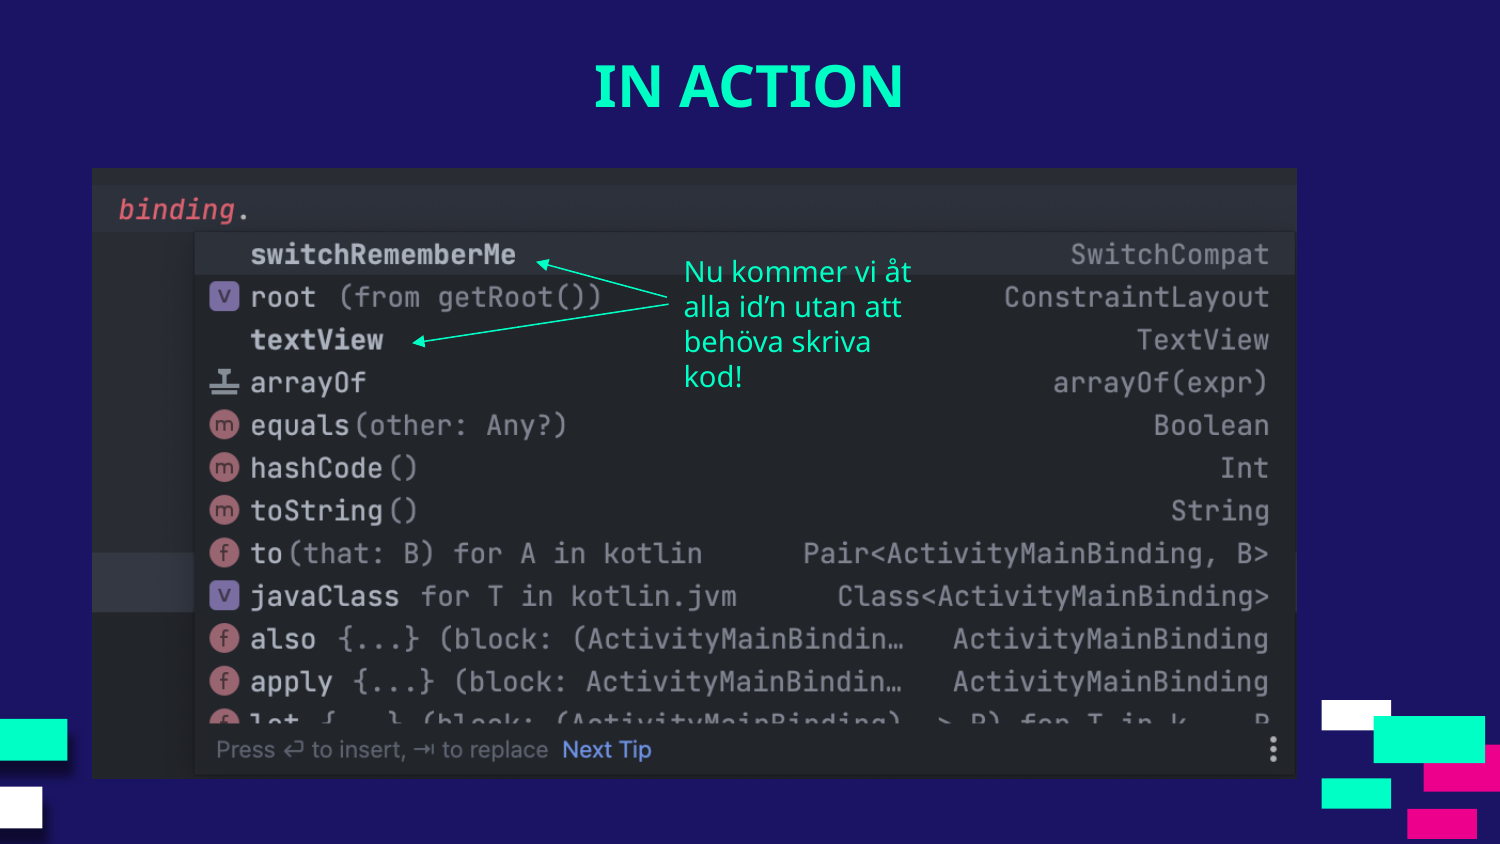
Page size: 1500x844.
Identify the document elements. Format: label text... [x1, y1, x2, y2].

text_box [0, 718, 68, 761]
text_box [1321, 700, 1392, 731]
picture [92, 168, 1297, 780]
text_box [1321, 778, 1392, 809]
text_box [411, 303, 669, 344]
title IN ACTION [375, 33, 1125, 144]
text_box [0, 786, 43, 829]
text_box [535, 261, 668, 298]
text_box [1407, 808, 1477, 839]
text_box [1373, 716, 1486, 764]
text_box [1423, 744, 1500, 792]
